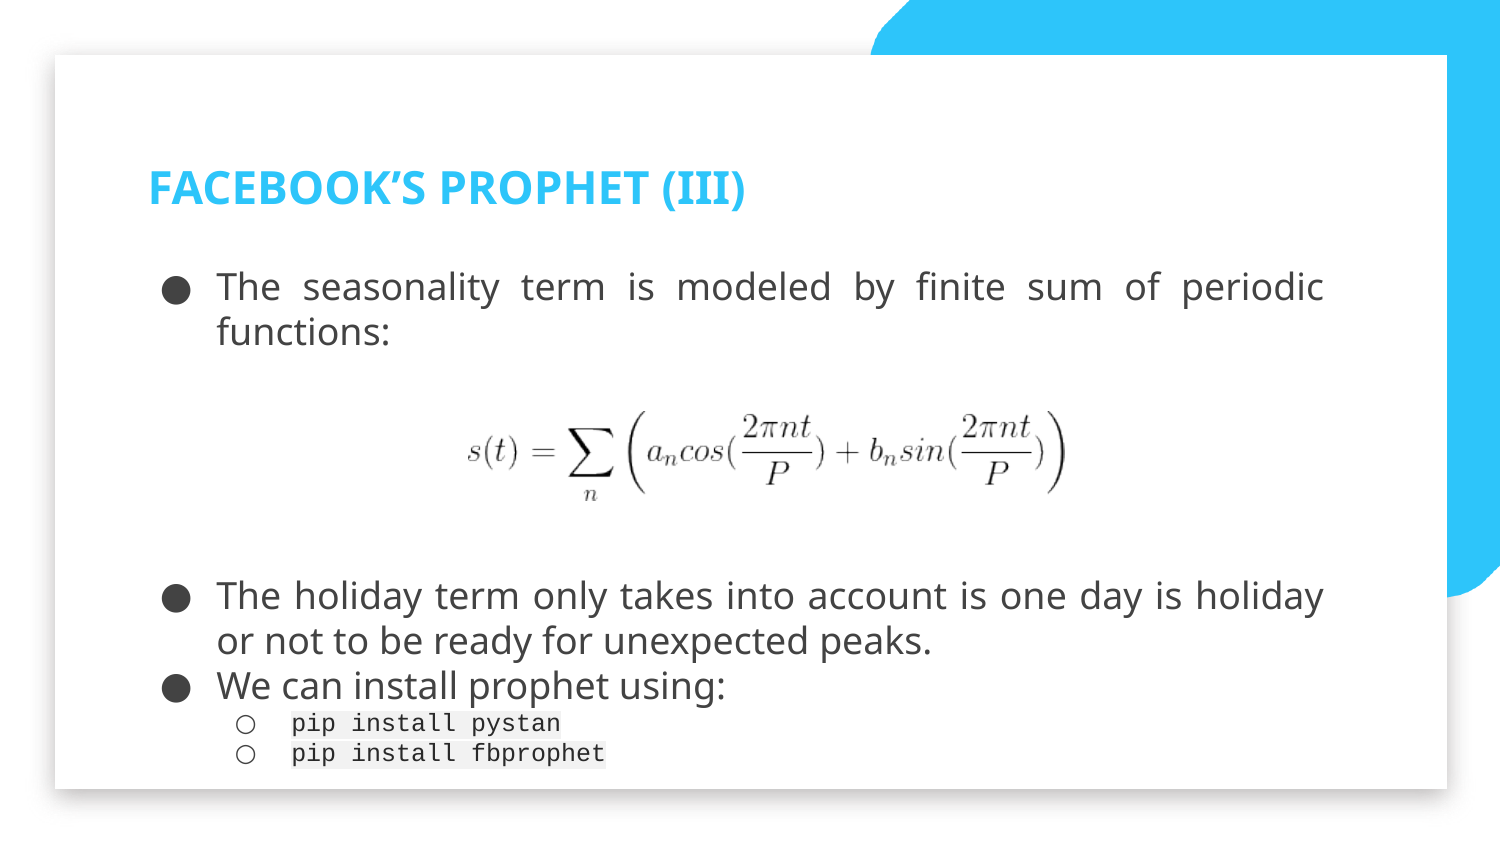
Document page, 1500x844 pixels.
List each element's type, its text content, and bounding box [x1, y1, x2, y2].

text_box FACEBOOK’S PROPHET (III) [132, 143, 1335, 237]
text_box The seasonality term is modeled by finite sum of periodic functions: The holiday term only takes into account is one day is holiday or not to be ready for unexpected peaks. We can install prophet using: pip install pystan pip install fbprophet [126, 248, 1341, 373]
picture [0, 0, 1500, 844]
